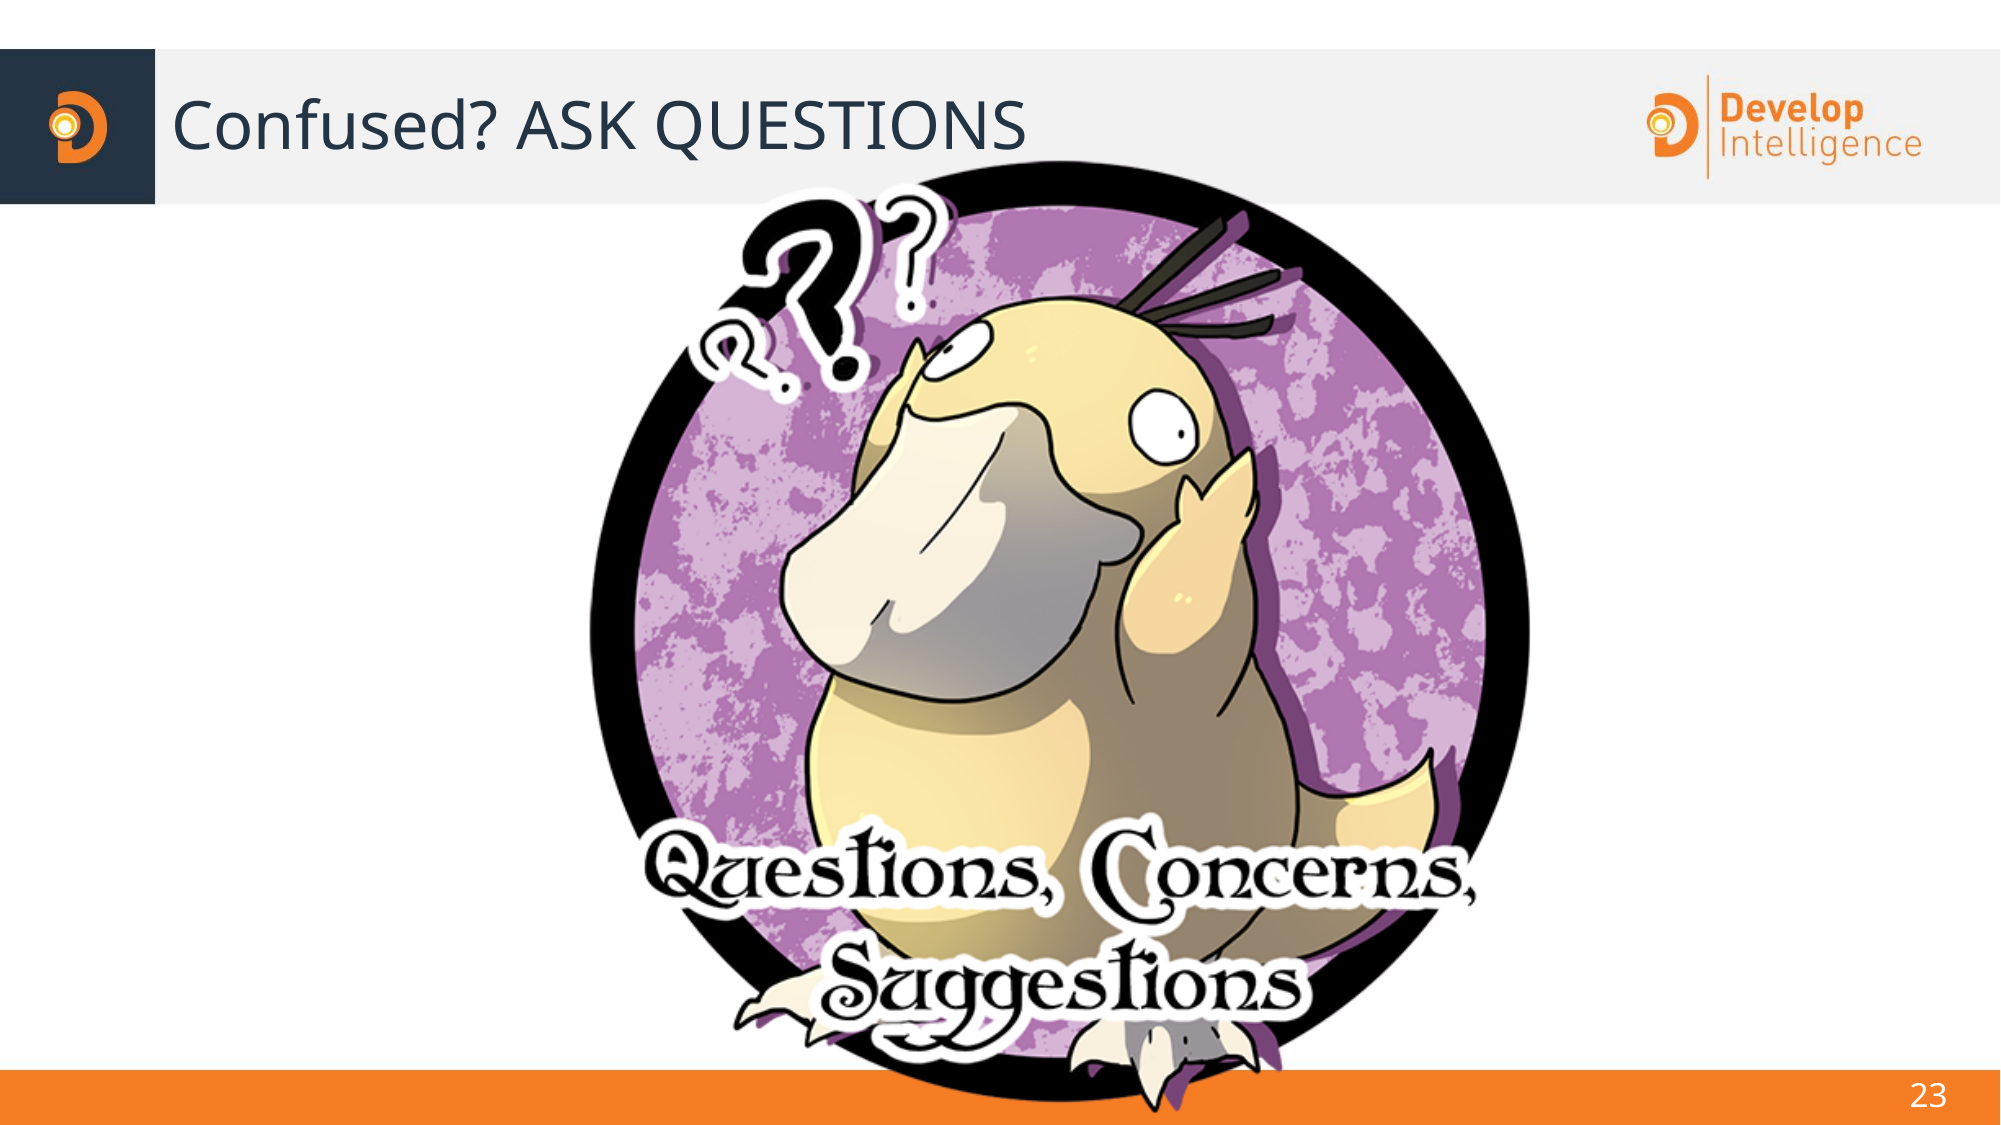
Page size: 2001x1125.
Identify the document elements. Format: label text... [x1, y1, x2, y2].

slide_number 23 [1860, 1072, 1998, 1122]
picture [0, 0, 2001, 1125]
title Confused? ASK QUESTIONS [156, 53, 1999, 203]
